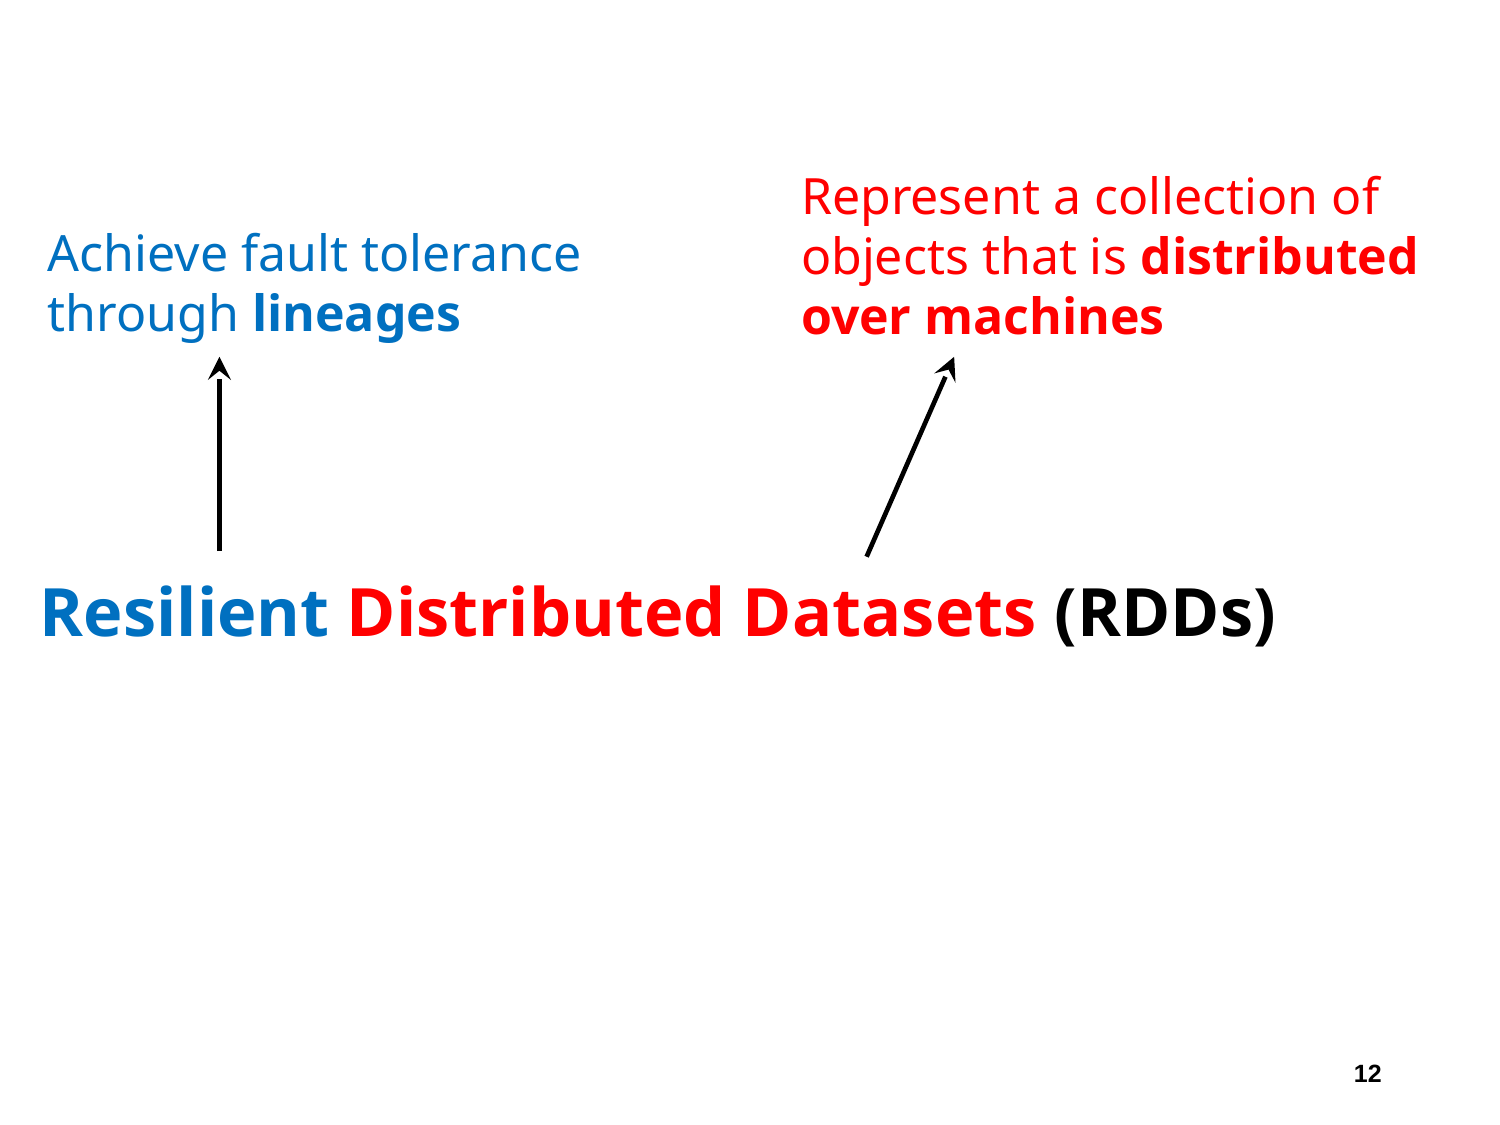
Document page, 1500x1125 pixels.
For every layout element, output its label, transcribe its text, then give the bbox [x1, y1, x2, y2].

text_box Achieve fault tolerance through lineages [32, 214, 696, 394]
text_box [866, 356, 955, 557]
title Resilient Distributed Datasets (RDDs) [24, 524, 1451, 694]
slide_number 12 [1059, 1042, 1397, 1103]
list Represent a collection of objects that is distributed over machines [785, 156, 1449, 407]
